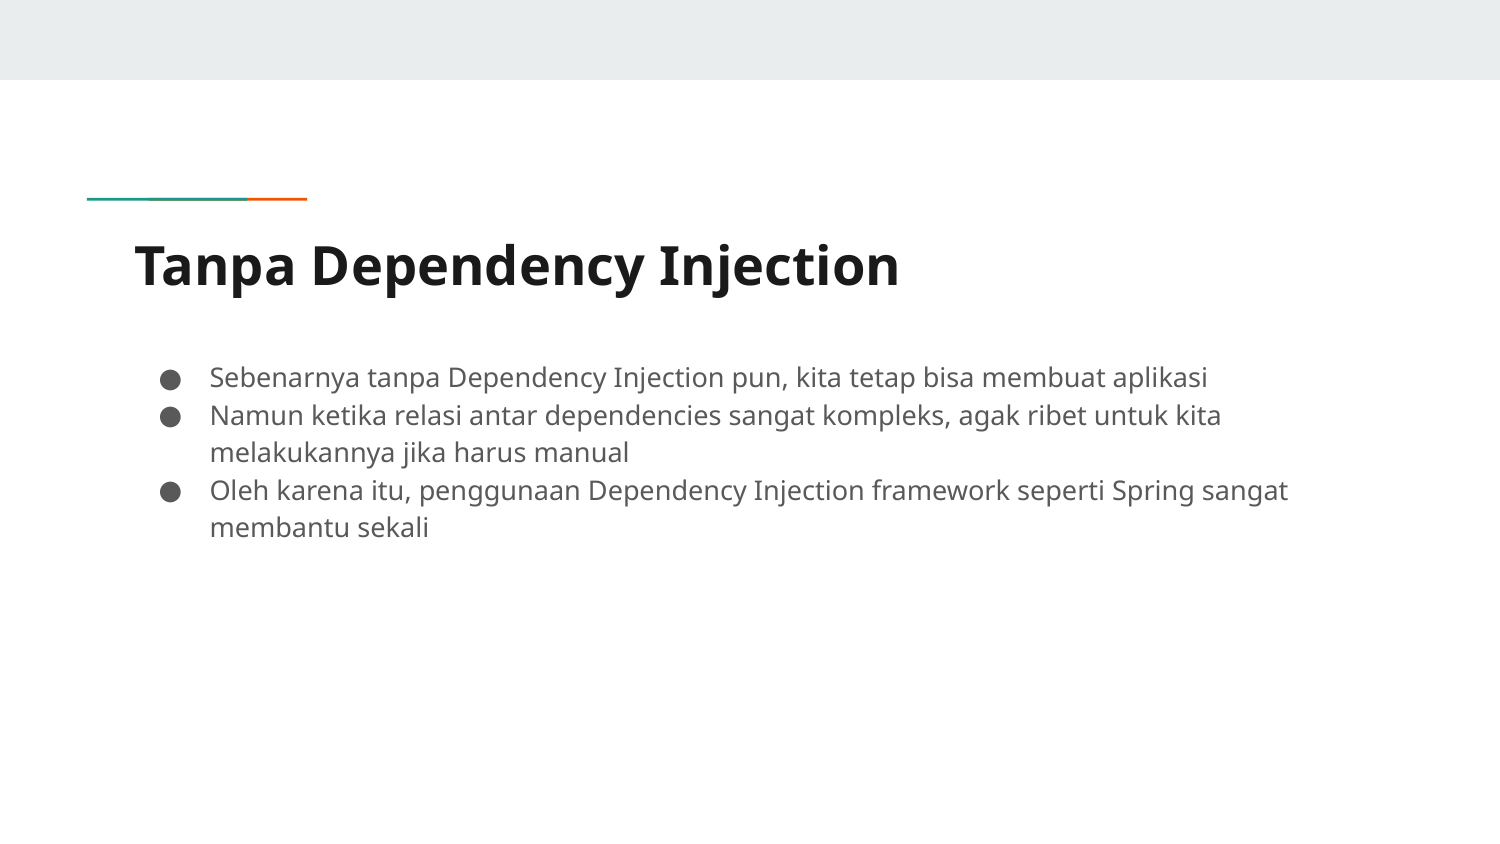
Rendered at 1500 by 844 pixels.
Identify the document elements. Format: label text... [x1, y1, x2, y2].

title Tanpa Dependency Injection [119, 216, 1381, 305]
list Sebenarnya tanpa Dependency Injection pun, kita tetap bisa membuat aplikasi Namun ketika relasi antar dependencies sangat kompleks, agak ribet untuk kita melakukannya jika harus manual Oleh karena itu, penggunaan Dependency Injection framework seperti Spring sangat membantu sekali [119, 341, 1381, 712]
